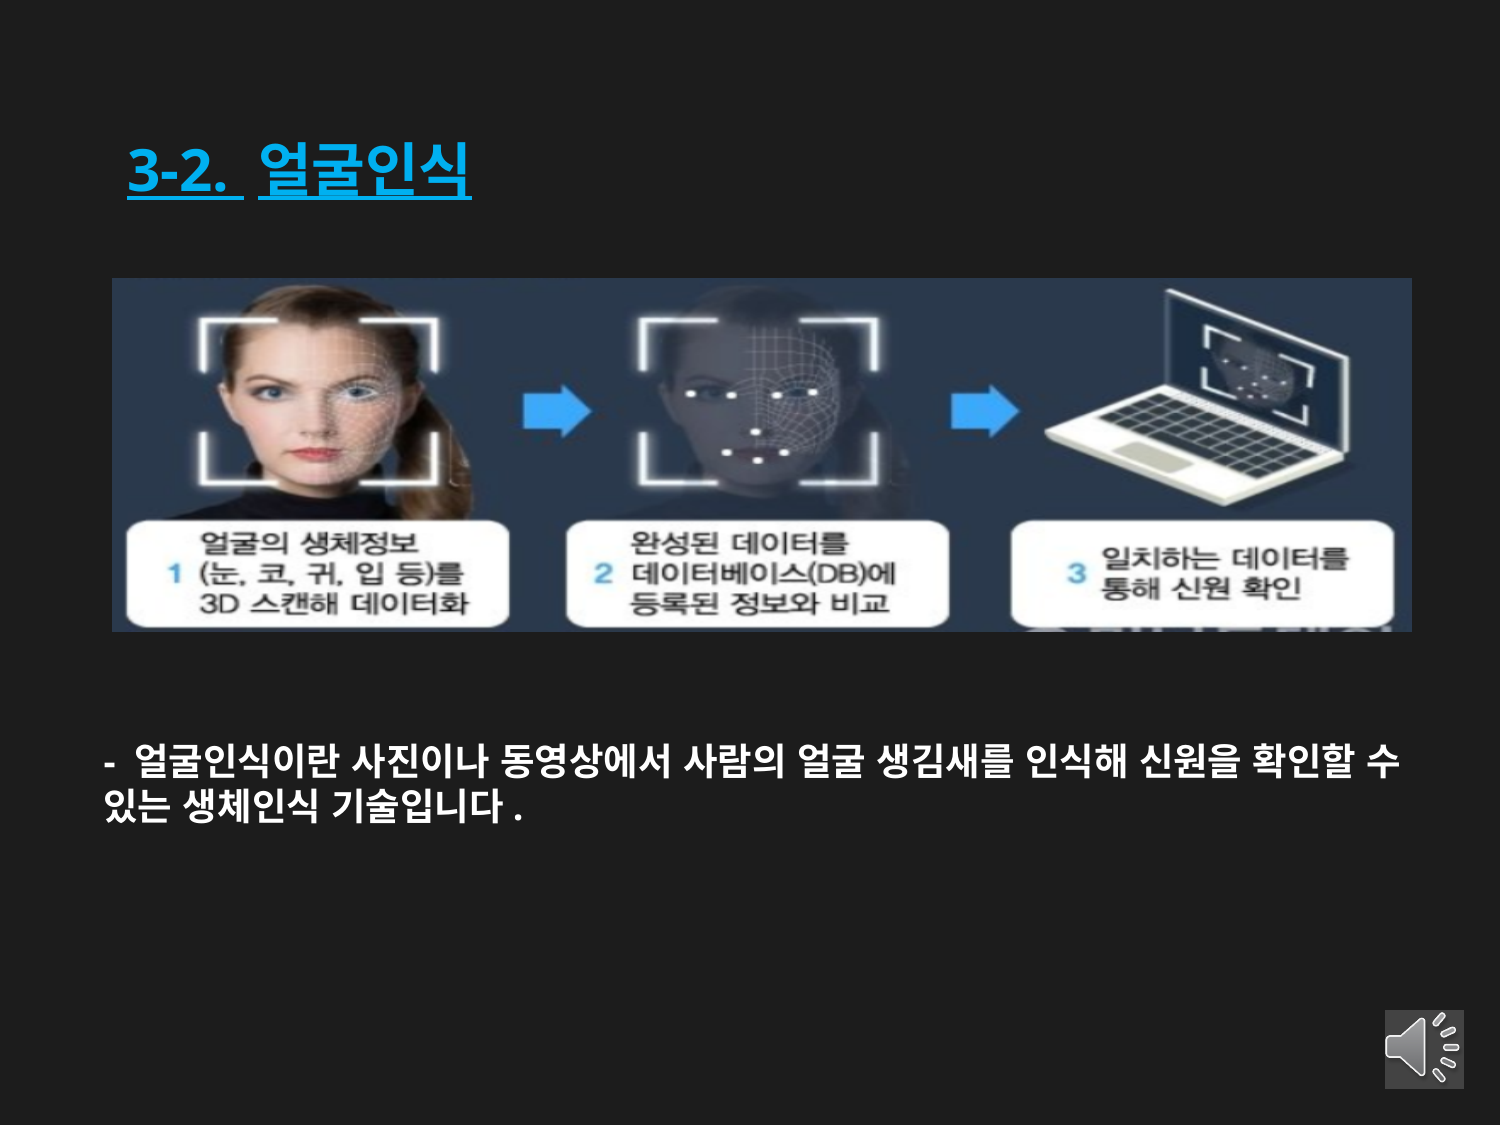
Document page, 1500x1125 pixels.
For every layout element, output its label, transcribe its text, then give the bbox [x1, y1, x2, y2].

picture [1384, 1009, 1465, 1090]
picture [112, 278, 1412, 632]
text_box 3-2. 얼굴인식 [112, 125, 1098, 211]
title - 얼굴인식이란 사진이나 동영상에서 사람의 얼굴 생김새를 인식해 신원을 확인할 수 있는 생체인식 기술입니다. [88, 656, 1447, 1000]
